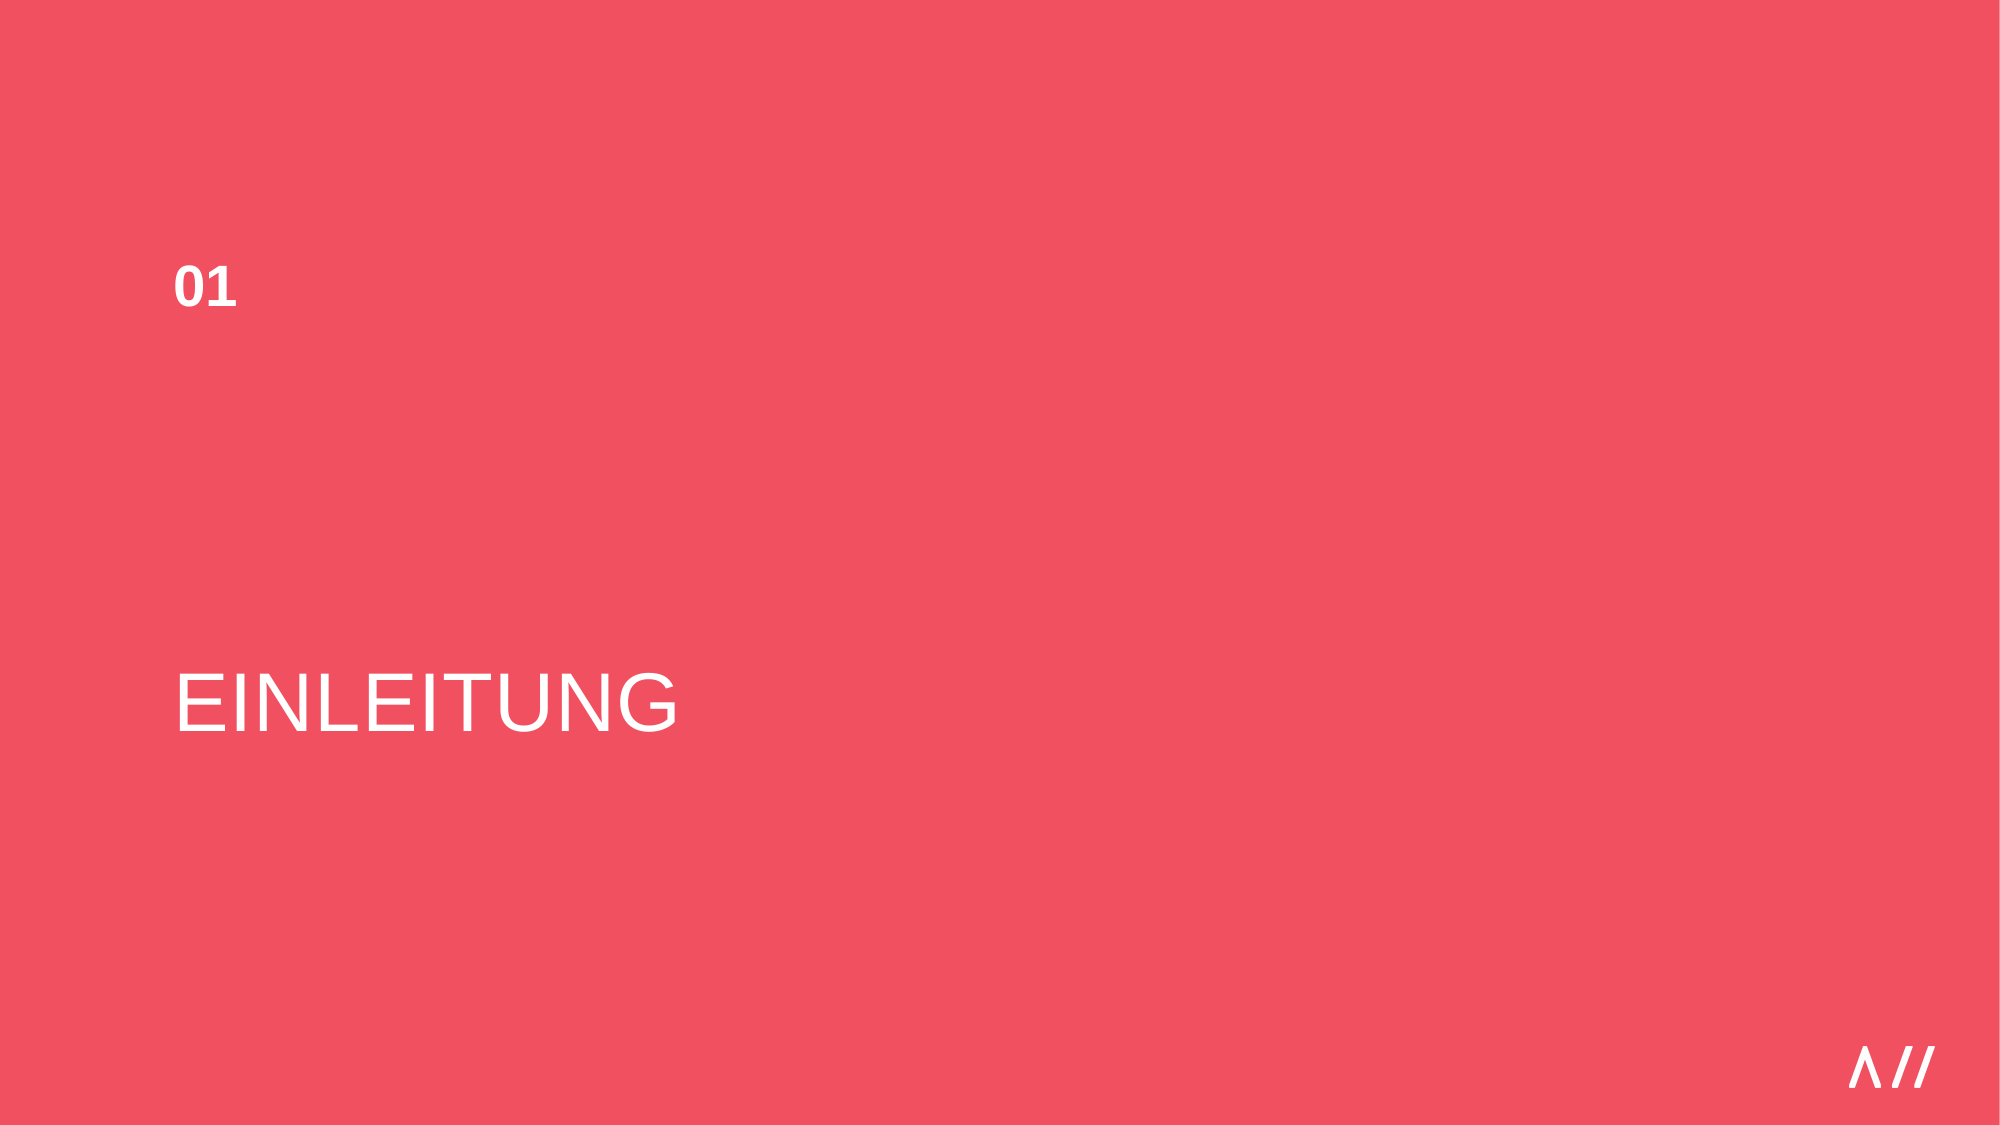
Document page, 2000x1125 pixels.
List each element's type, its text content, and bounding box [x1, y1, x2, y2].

title Einleitung [173, 666, 1827, 754]
picture [1849, 1046, 1935, 1088]
list 01 [173, 248, 320, 327]
